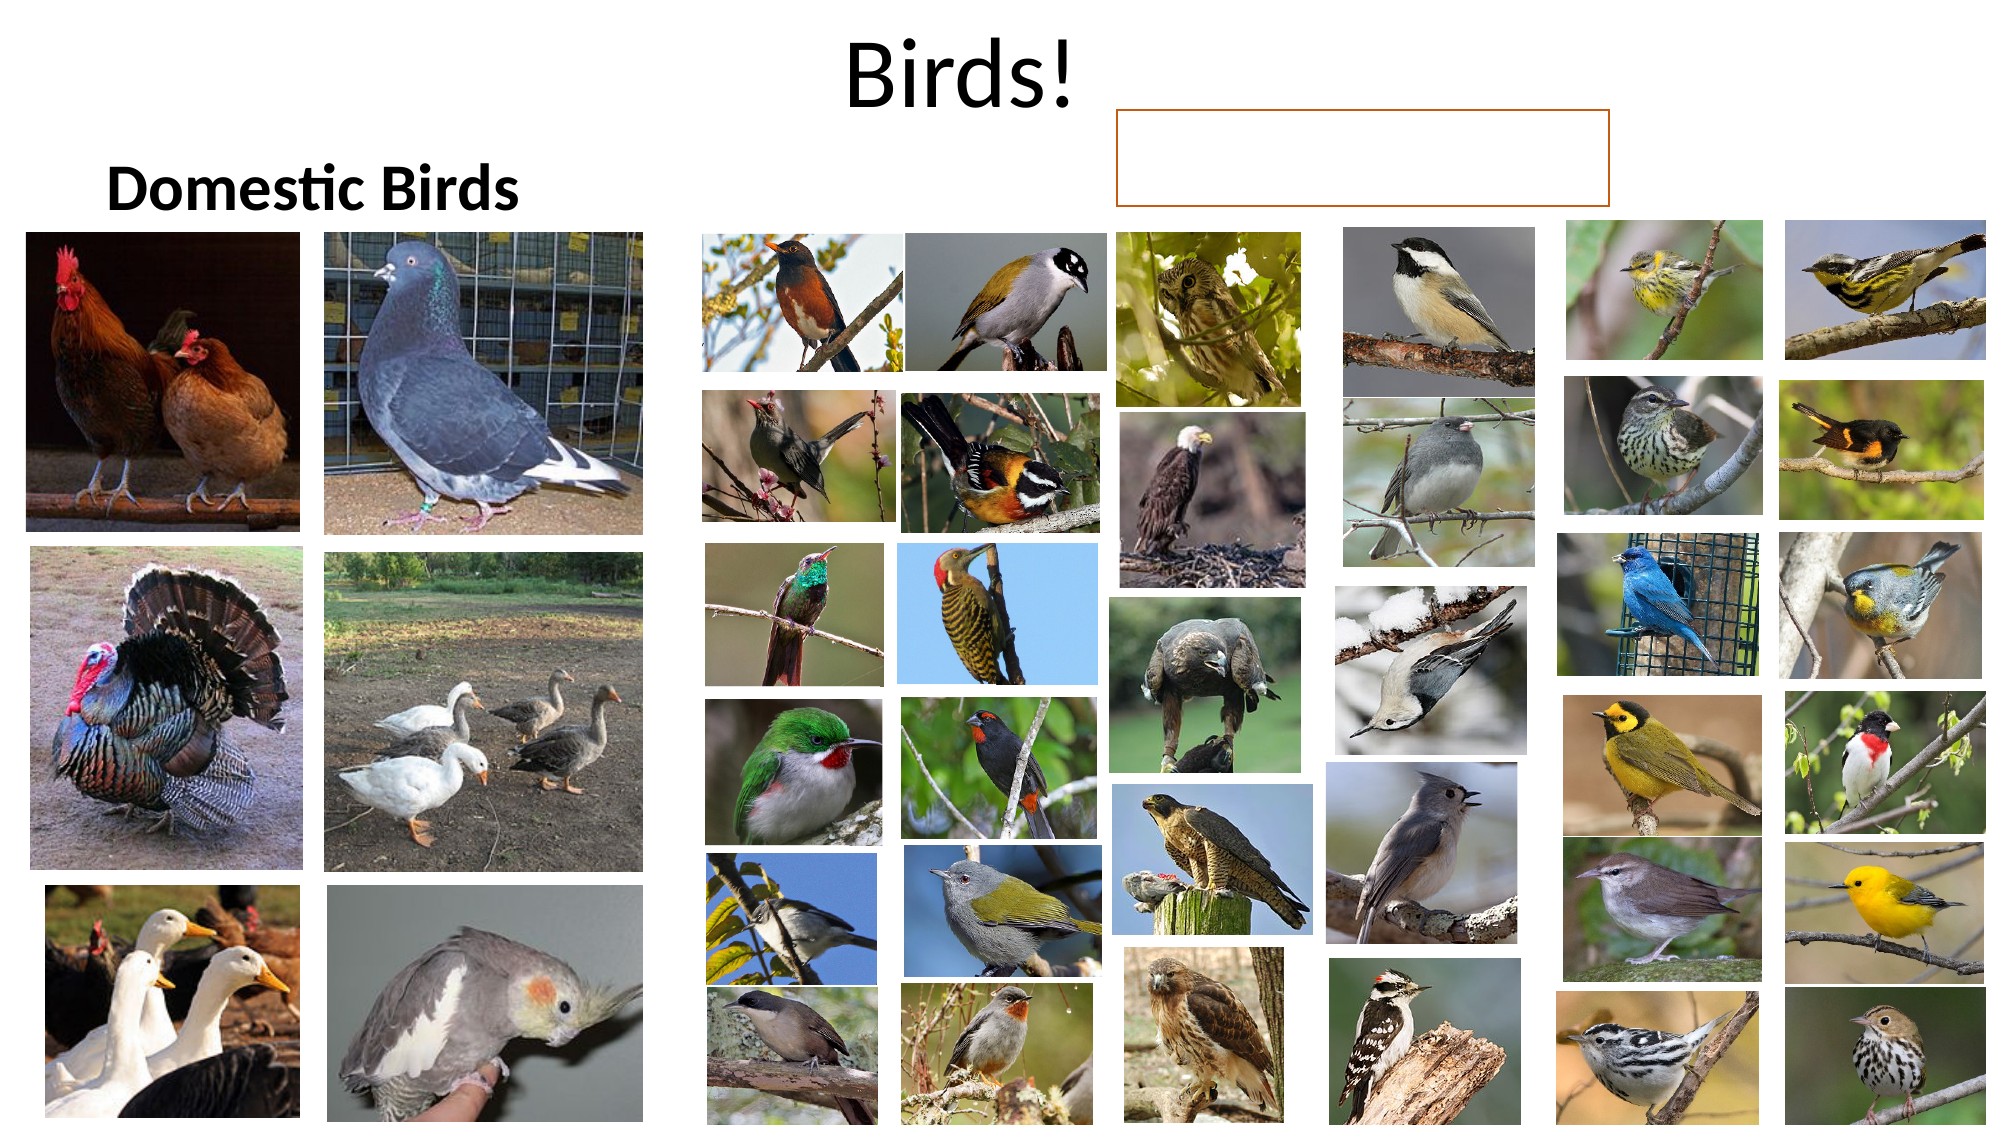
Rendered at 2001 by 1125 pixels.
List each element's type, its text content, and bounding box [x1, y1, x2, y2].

text_box Domestic Birds [0, 136, 685, 231]
picture [44, 885, 300, 1118]
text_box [1109, 232, 1306, 773]
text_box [1325, 227, 1535, 1125]
picture [30, 546, 303, 871]
picture [327, 885, 643, 1122]
text_box Wild Birds [964, 117, 1707, 213]
picture [25, 232, 300, 532]
text_box Birds! [684, 0, 1238, 135]
picture [1124, 947, 1284, 1123]
picture [324, 552, 643, 872]
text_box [1555, 219, 1987, 1125]
picture [324, 232, 643, 535]
text_box [1116, 109, 1610, 207]
picture [1112, 784, 1313, 935]
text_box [701, 232, 1108, 1125]
